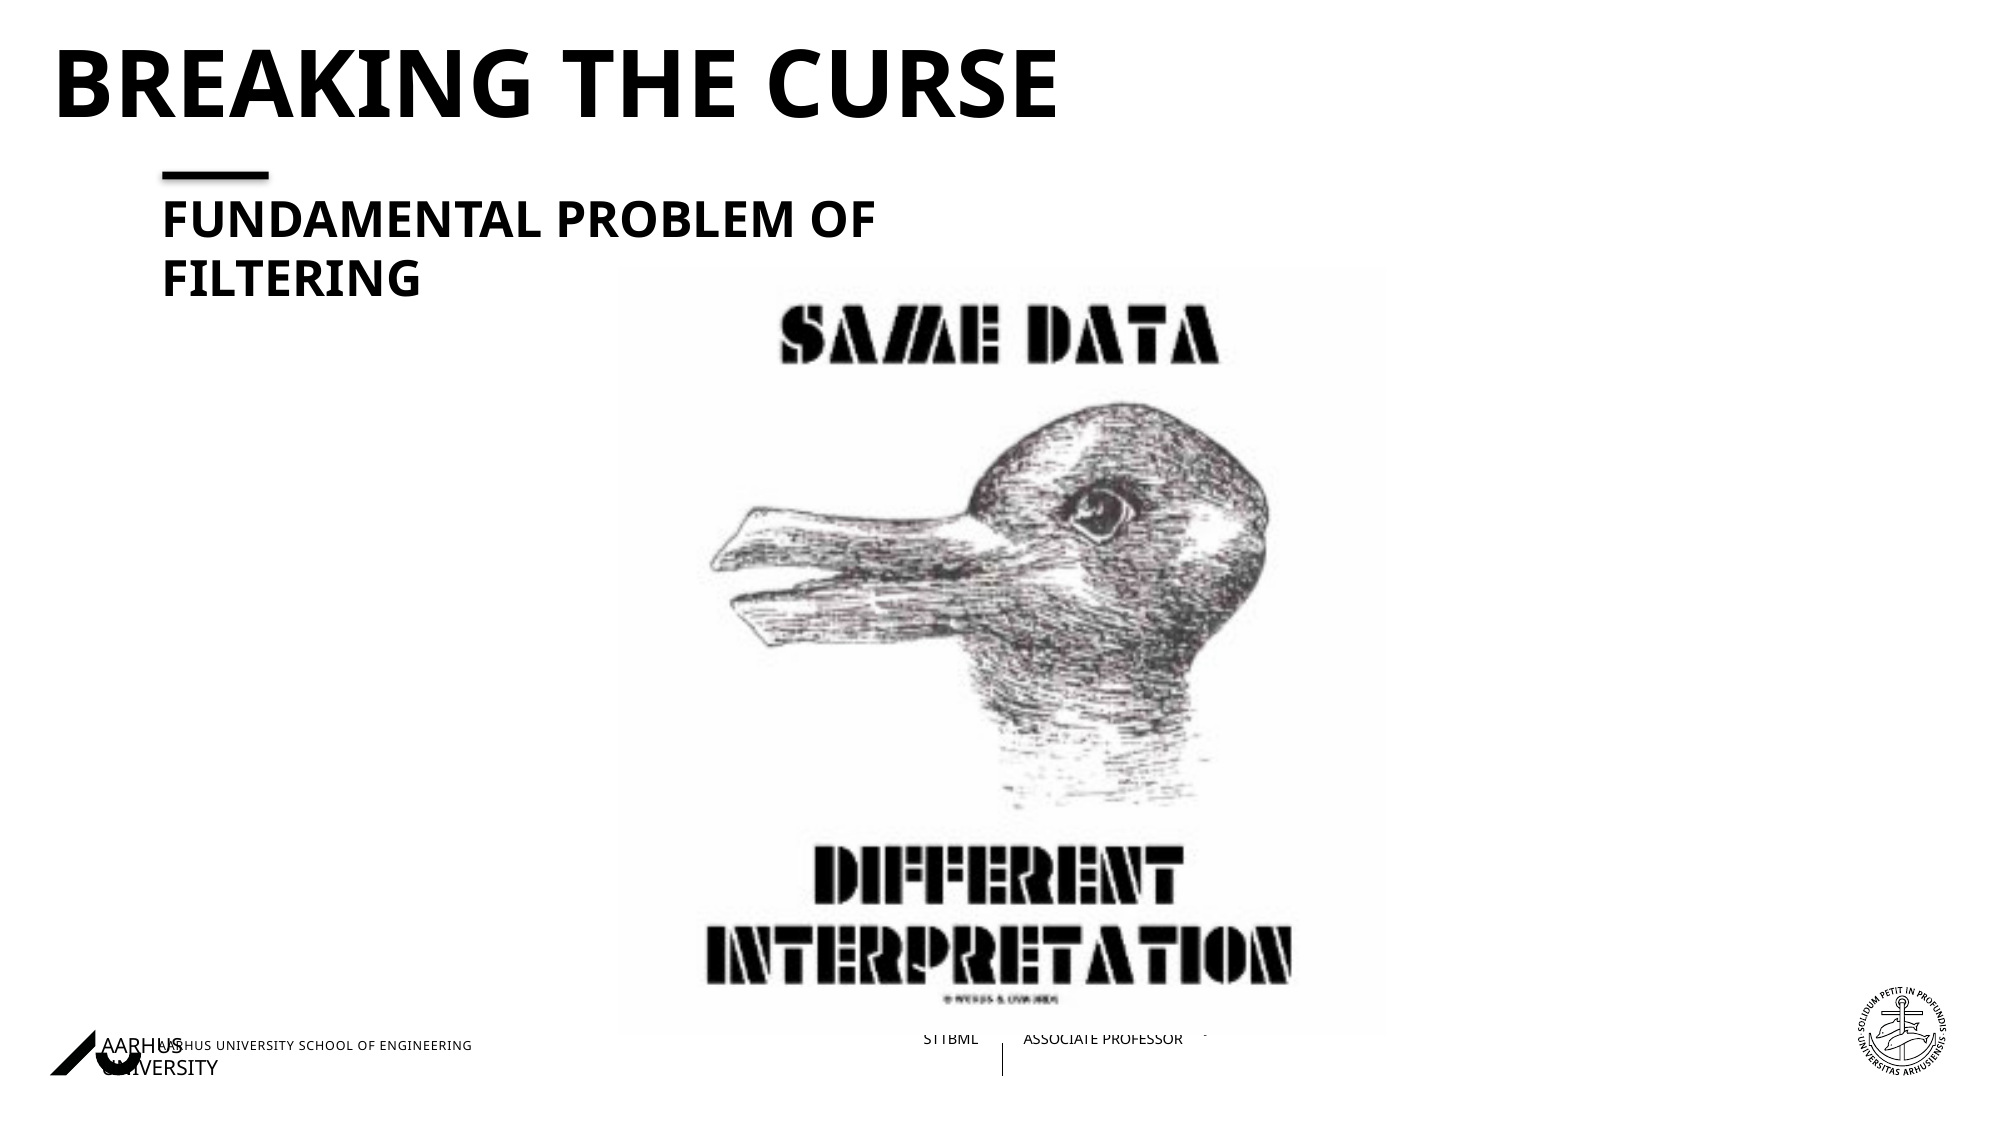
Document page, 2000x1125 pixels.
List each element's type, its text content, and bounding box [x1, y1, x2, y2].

picture [618, 266, 1387, 1036]
title Breaking the curse [51, 37, 1948, 162]
text_box FUNDAMENTAL PROBLEM OF FILTERING [161, 189, 1118, 291]
